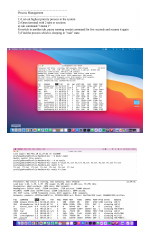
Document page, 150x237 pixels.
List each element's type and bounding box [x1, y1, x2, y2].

picture [9, 6, 141, 44]
picture [7, 48, 143, 133]
picture [12, 147, 138, 226]
